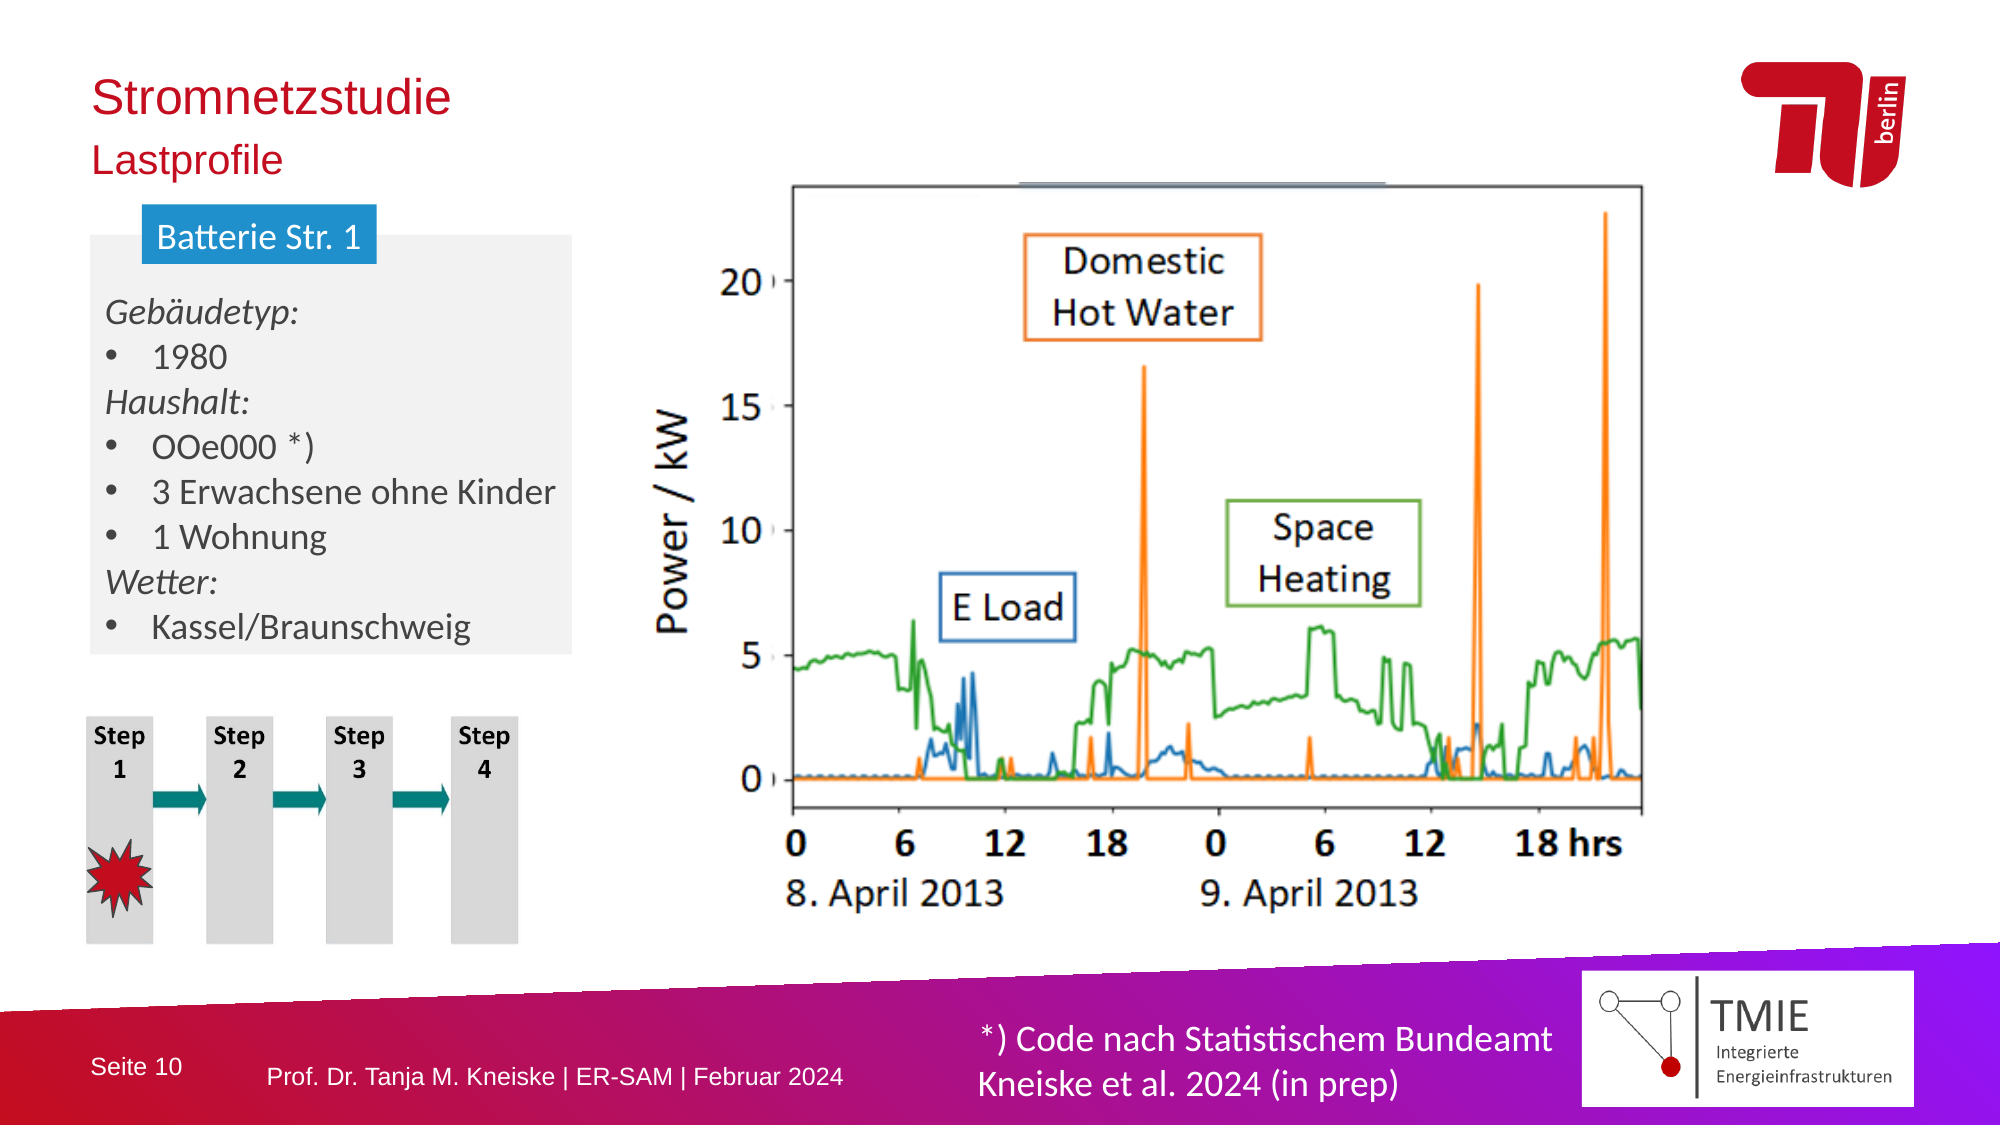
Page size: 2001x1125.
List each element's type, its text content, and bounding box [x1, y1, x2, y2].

text_box *) Code nach Statistischem Bundeamt Kneiske et al. 2024 (in prep) [963, 1006, 1569, 1112]
picture [78, 710, 531, 946]
list Stromnetzstudie Lastprofile [91, 65, 1455, 183]
picture [636, 62, 1906, 927]
text_box Batterie Str. 1 [141, 204, 377, 264]
picture [1599, 970, 1942, 1100]
text_box Gebäudetyp: 1980 Haushalt: OOe000 *) 3 Erwachsene ohne Kinder 1 Wohnung Wetter: Kassel/Braunschweig [90, 234, 572, 655]
